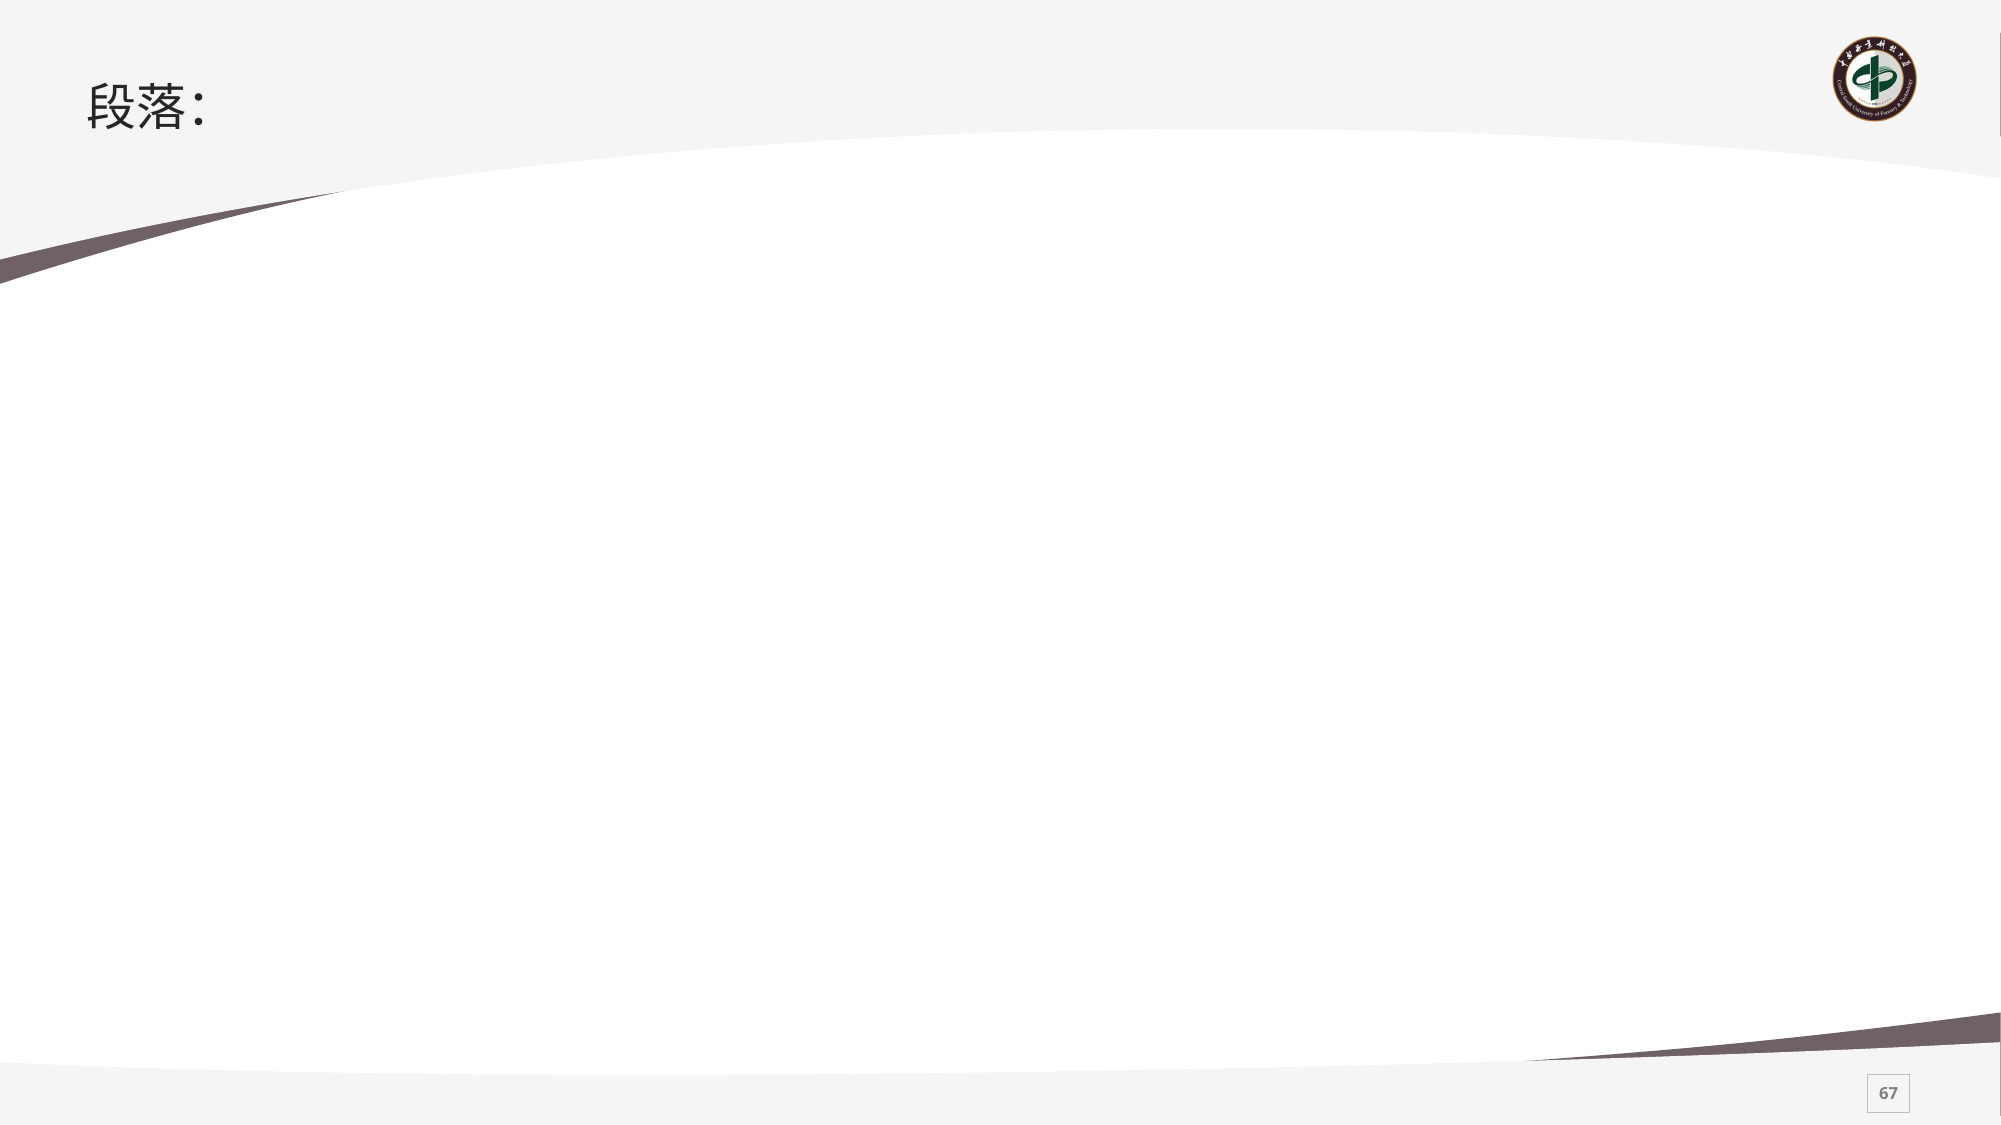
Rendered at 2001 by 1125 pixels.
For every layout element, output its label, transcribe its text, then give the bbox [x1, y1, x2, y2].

title 段落： [72, 74, 1844, 193]
picture [1831, 35, 1918, 123]
